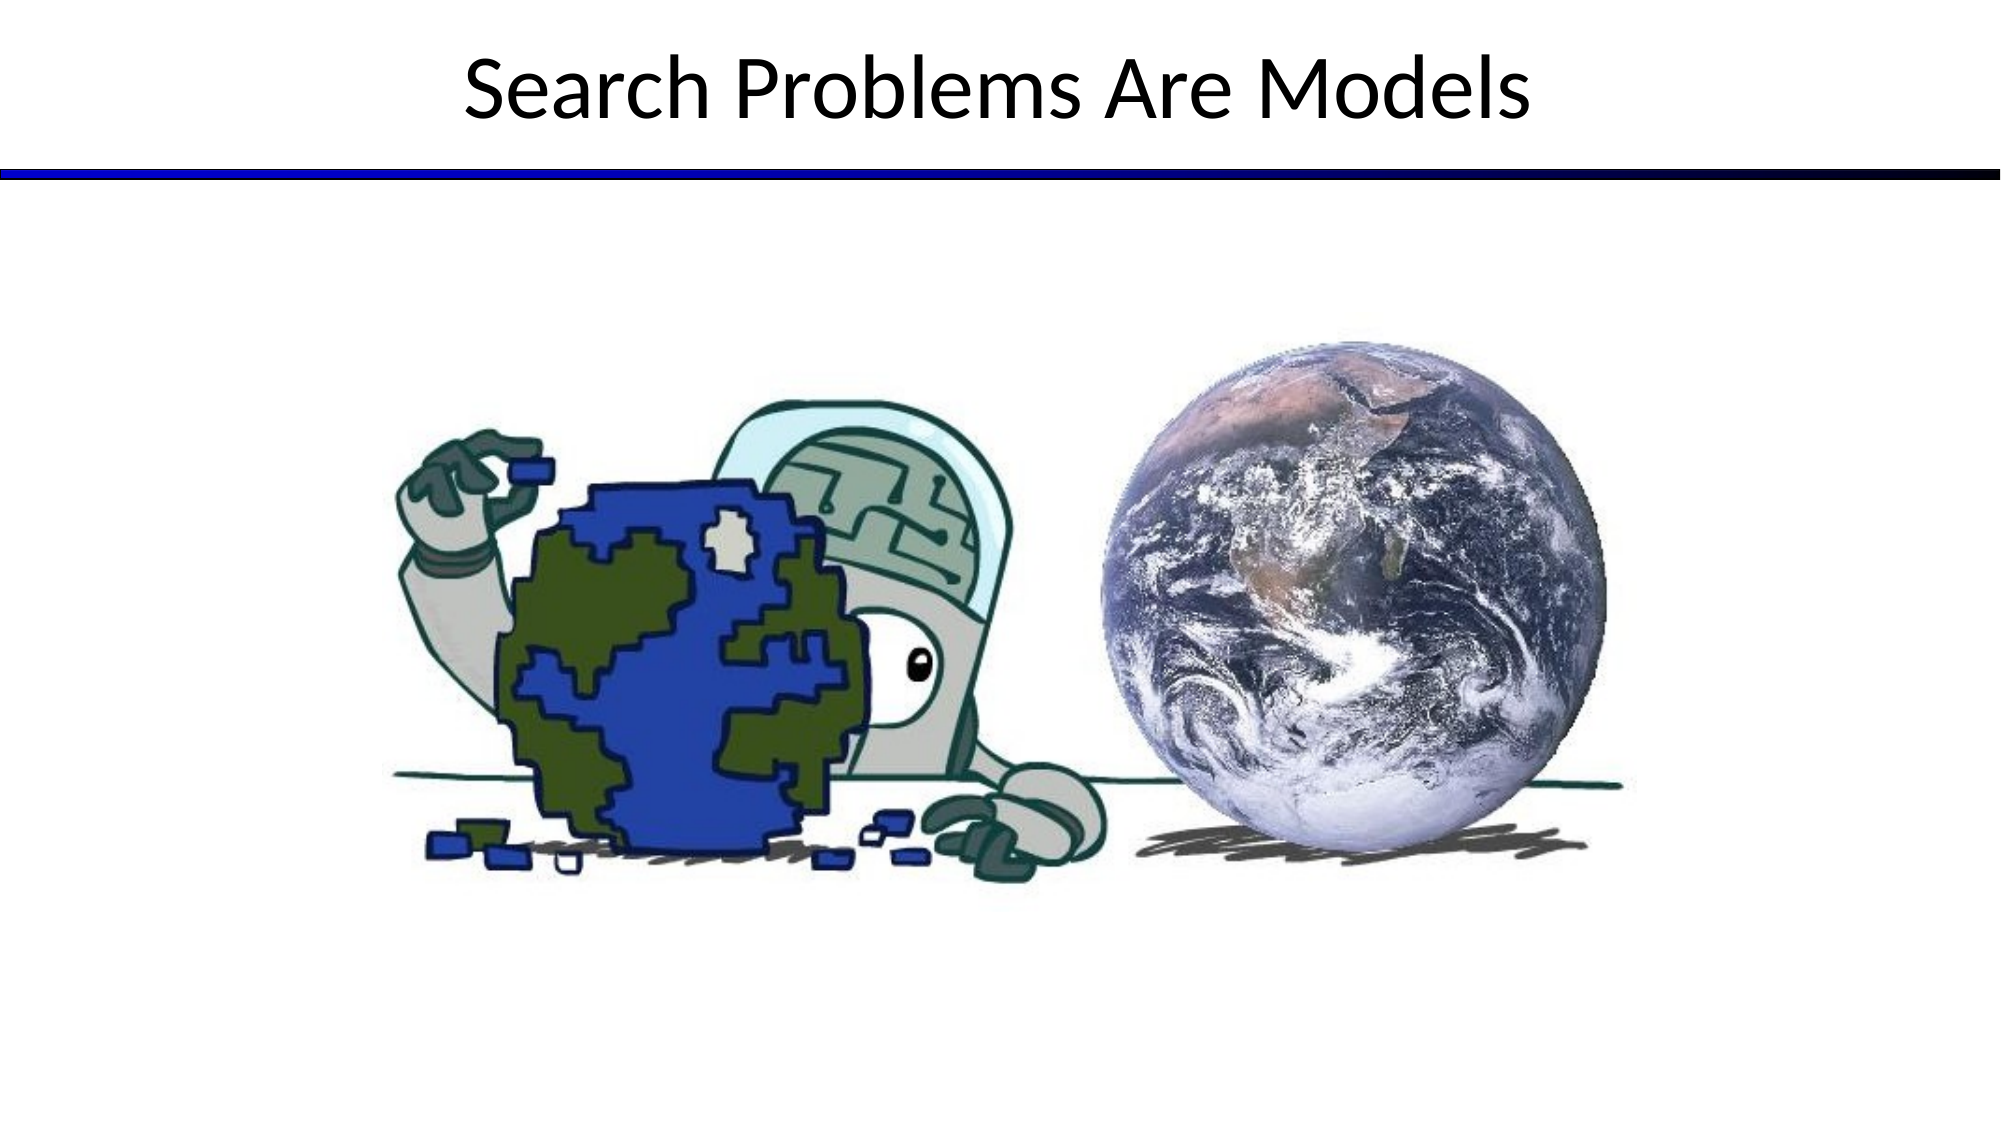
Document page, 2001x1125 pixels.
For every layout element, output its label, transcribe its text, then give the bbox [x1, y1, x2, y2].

picture [1, 170, 92, 178]
title Search Problems Are Models [92, 25, 1908, 216]
picture [1908, 170, 1999, 178]
picture [381, 312, 1637, 912]
